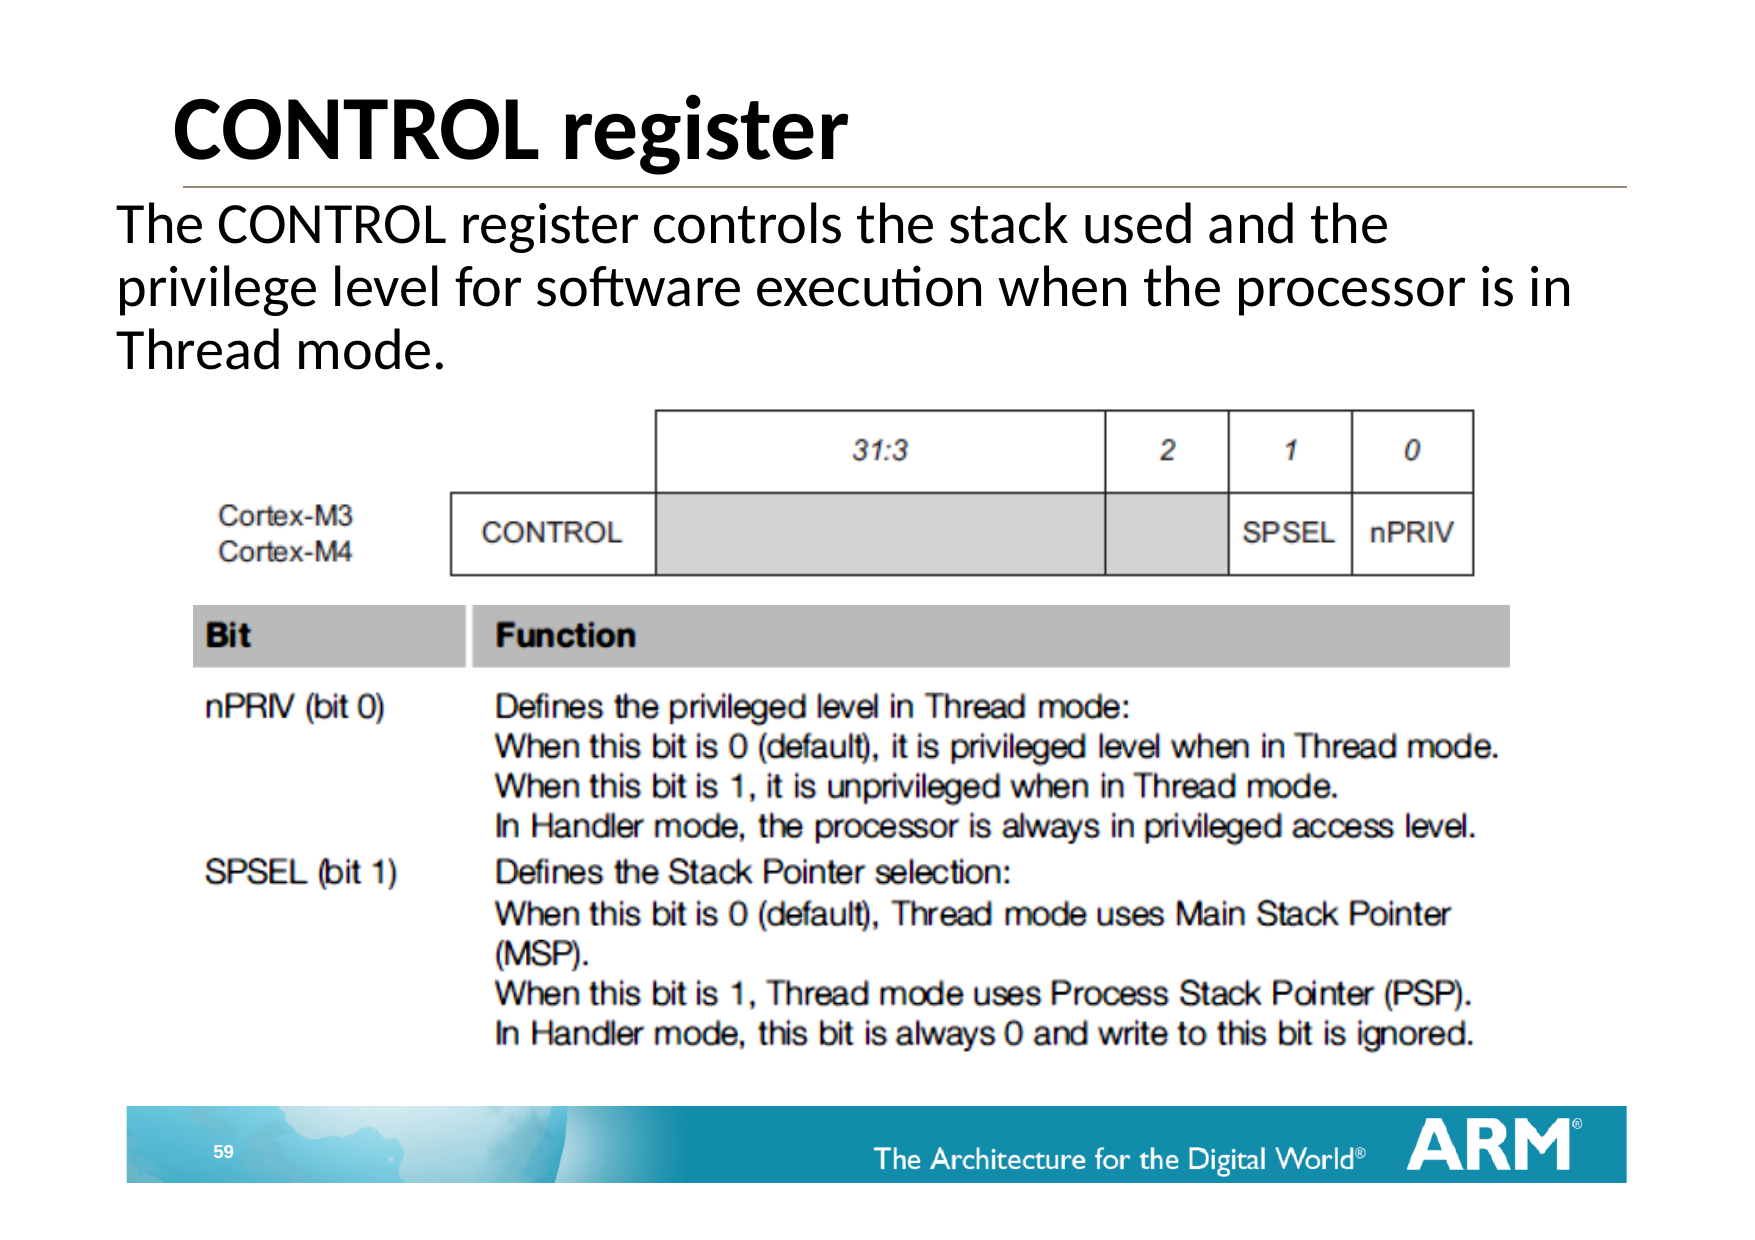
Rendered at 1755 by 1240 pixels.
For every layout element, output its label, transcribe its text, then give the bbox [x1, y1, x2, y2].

picture [193, 605, 1510, 1058]
picture [205, 370, 1498, 599]
title CONTROL register [173, 80, 1581, 172]
picture [126, 1106, 1627, 1183]
slide_number 59 [198, 1139, 287, 1187]
list The CONTROL register controls the stack used and the privilege level for software execution when the processor is in Thread mode. [116, 192, 1587, 467]
